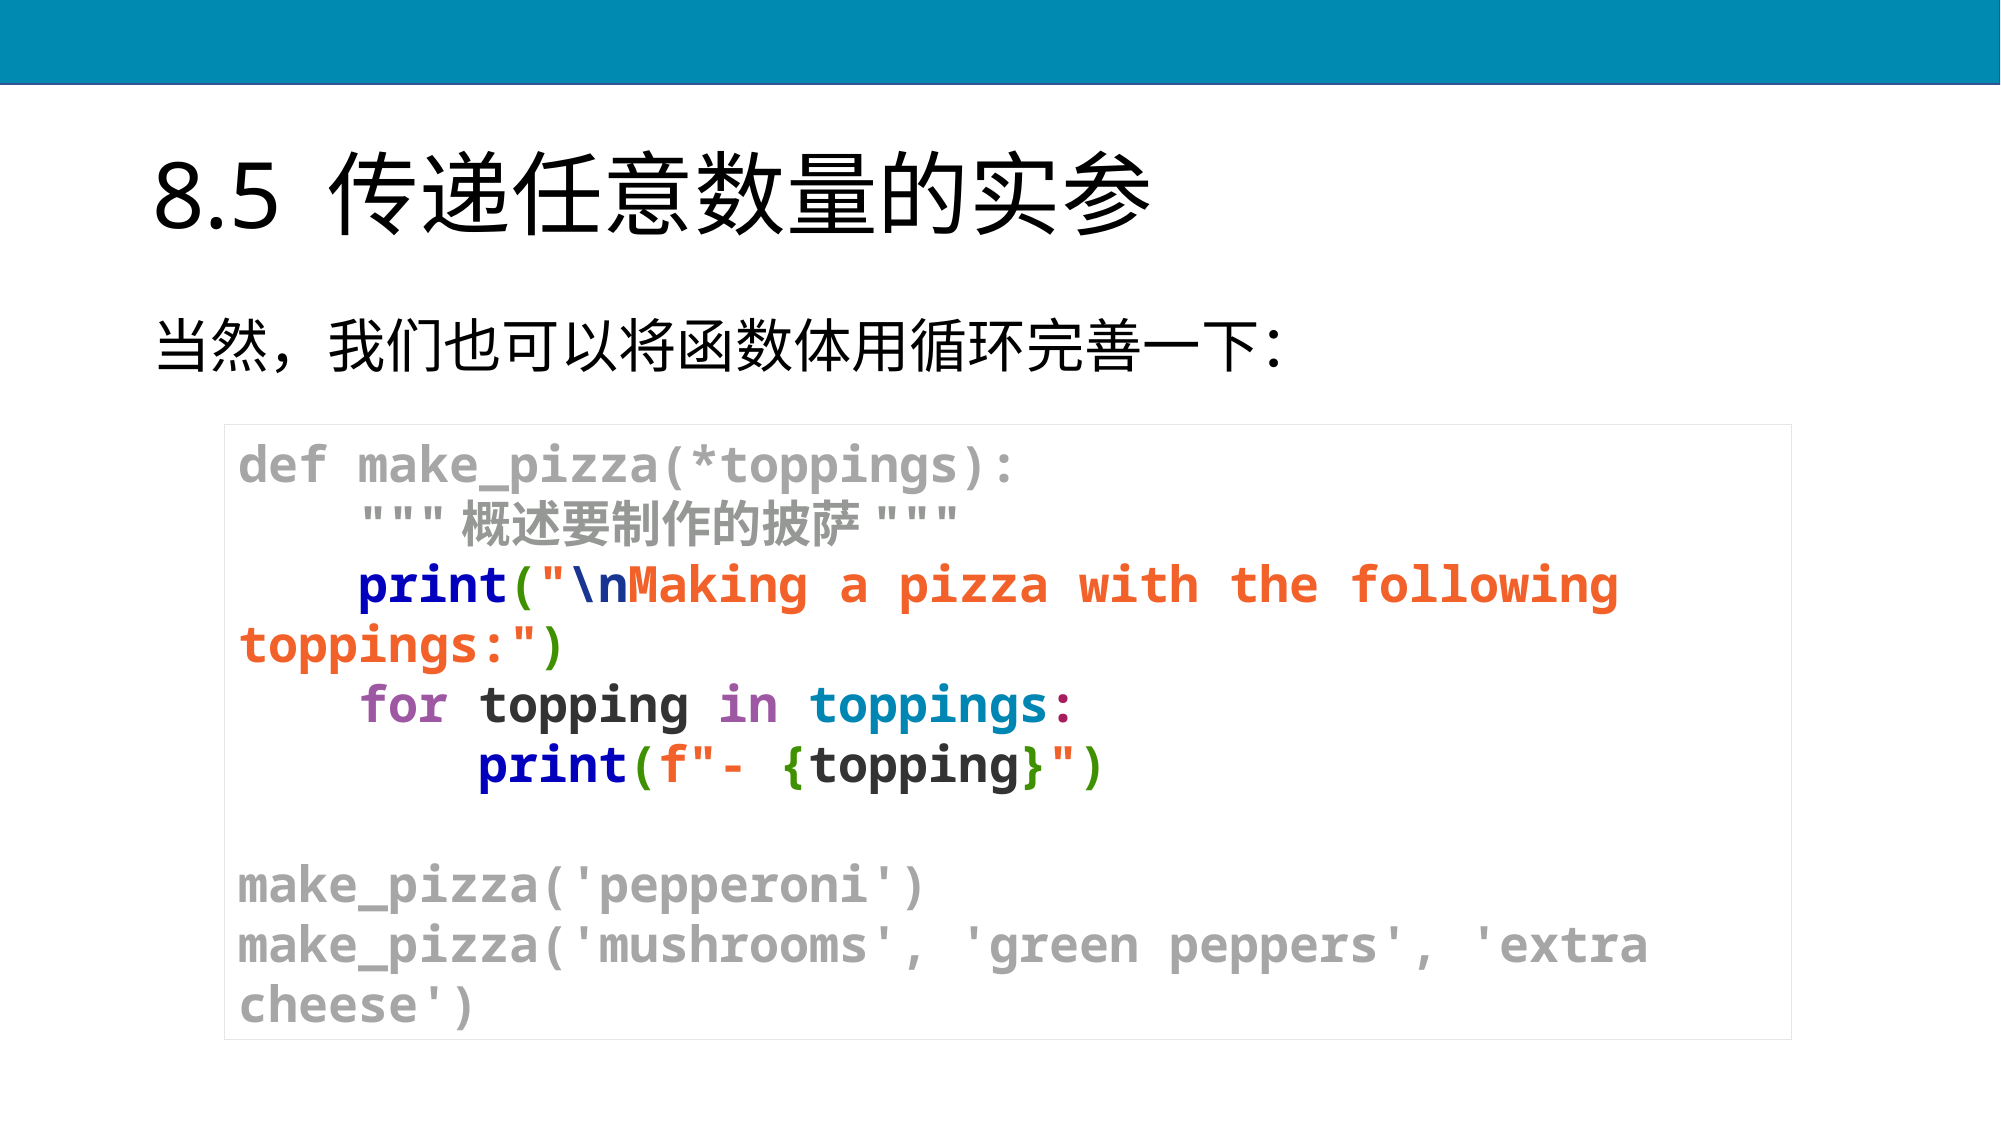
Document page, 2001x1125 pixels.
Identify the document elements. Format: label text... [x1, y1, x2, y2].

list 当然，我们也可以将函数体用循环完善一下： [137, 310, 1863, 1024]
title 8.5 传递任意数量的实参 [137, 115, 1863, 282]
text_box def make_pizza(*toppings): """概述要制作的披萨""" print("\nMaking a pizza with the following toppings:") for topping in toppings: print(f"- {topping}") make_pizza('pepperoni') make_pizza('mushrooms', 'green peppers', 'extra cheese') [224, 424, 1792, 1040]
